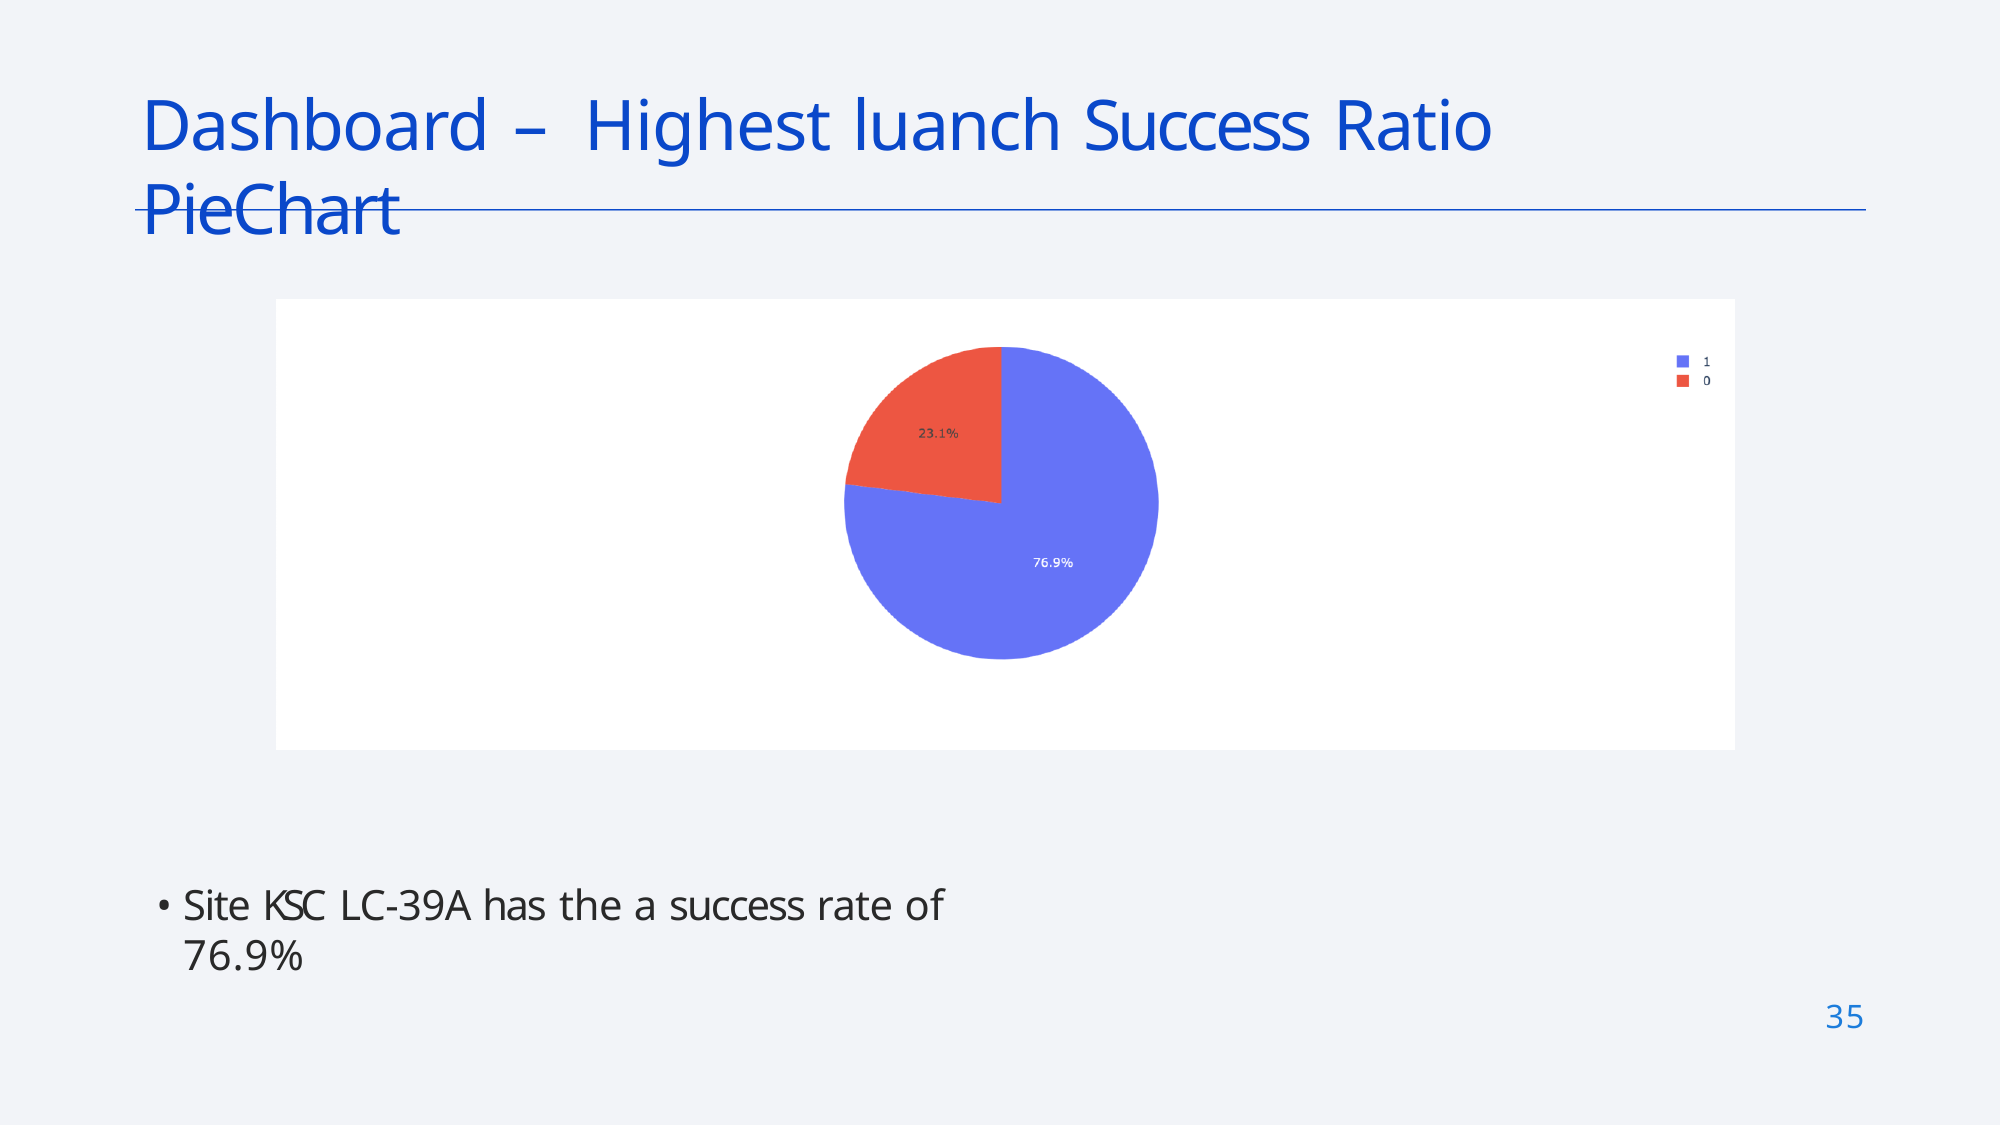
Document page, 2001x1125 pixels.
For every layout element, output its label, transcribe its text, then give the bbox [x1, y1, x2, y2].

picture [0, 0, 2000, 1125]
title Dashboard – Highest luanch Success Ratio PieChart [139, 77, 1702, 269]
slide_number 35 [1819, 1002, 1873, 1125]
text_box Site KSC LC-39A has the a success rate of 76.9% [154, 876, 1069, 980]
